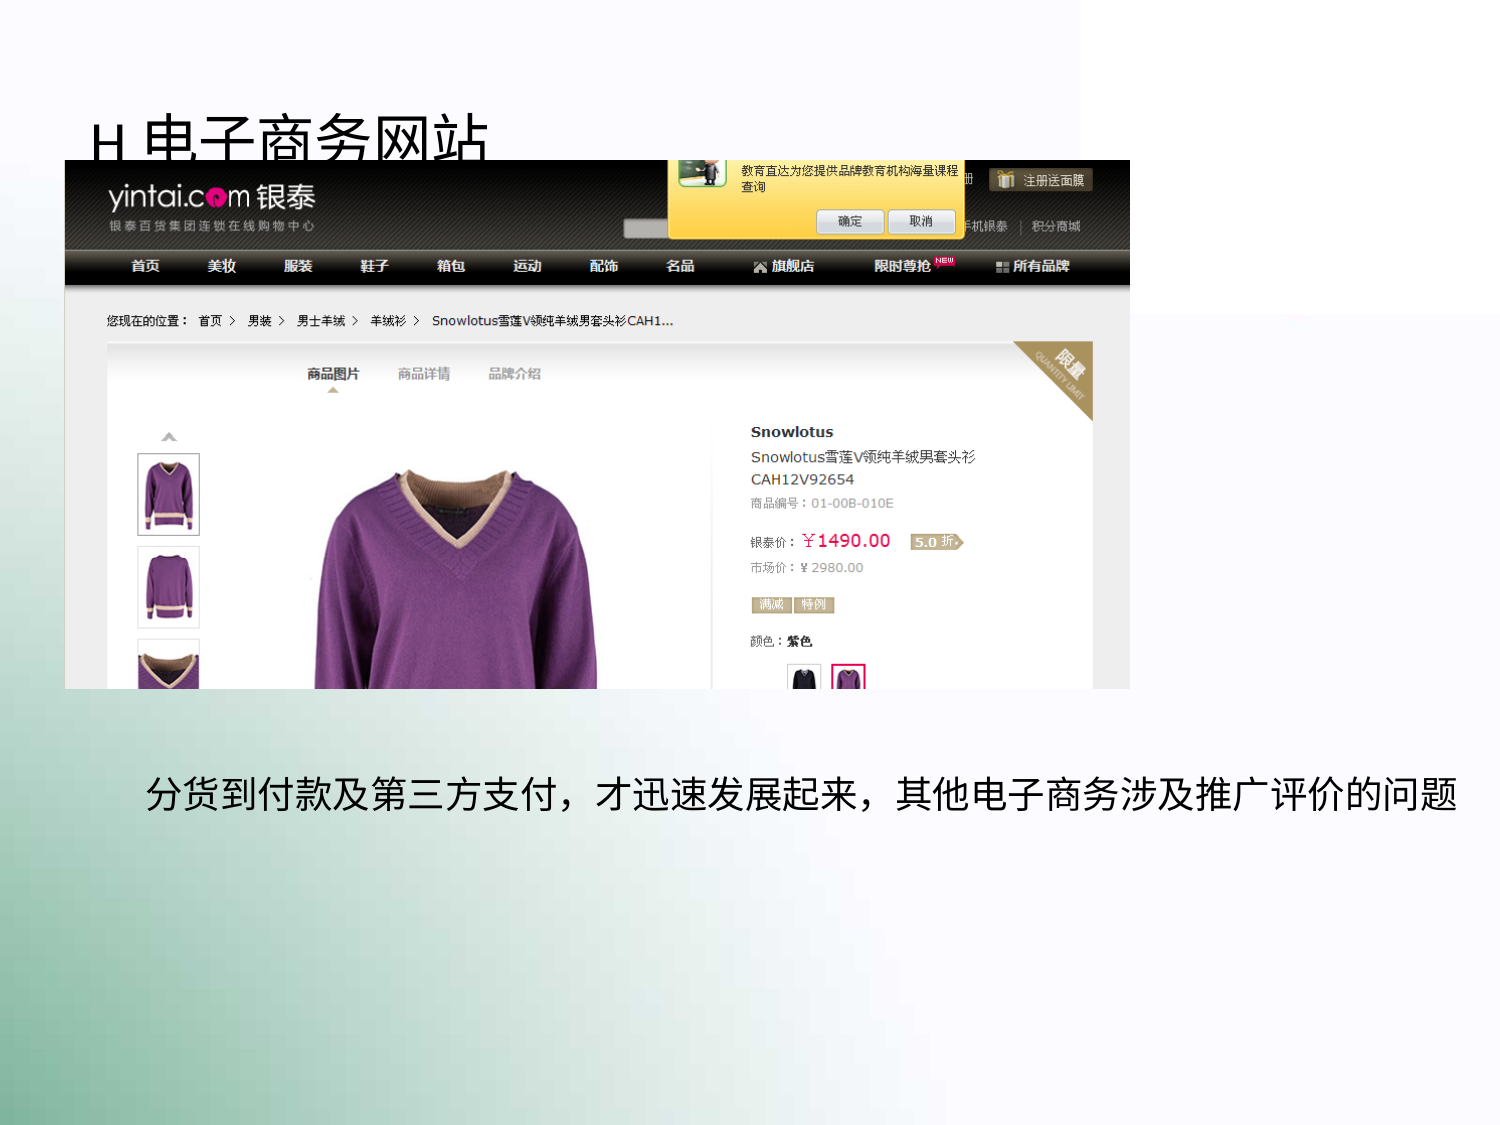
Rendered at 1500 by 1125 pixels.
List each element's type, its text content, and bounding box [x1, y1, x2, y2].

title H电子商务网站 [75, 45, 1425, 233]
picture [0, 0, 1500, 1125]
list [64, 160, 1130, 689]
text_box 分货到付款及第三方支付，才迅速发展起来，其他电子商务涉及推广评价的问题 [130, 763, 1473, 823]
